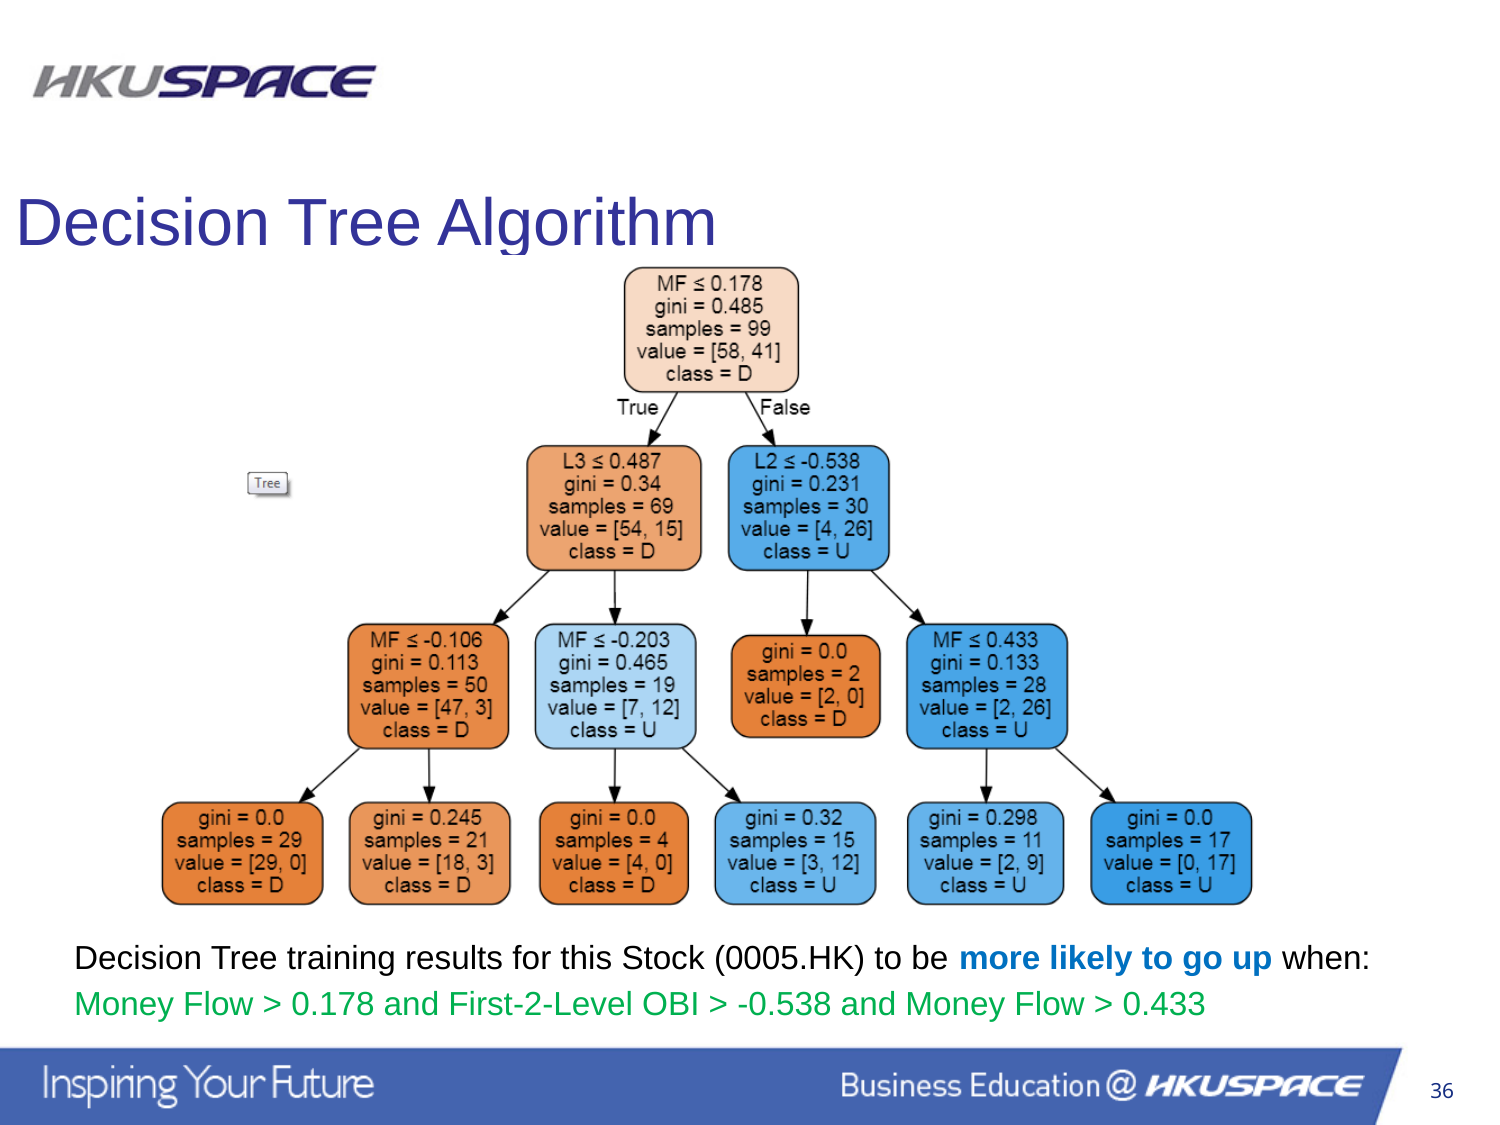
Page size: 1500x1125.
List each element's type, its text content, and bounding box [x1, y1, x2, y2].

text_box Decision Tree training results for this Stock (0005.HK) to be more likely to go up when: Money Flow > 0.178 and First-2-Level OBI > -0.538 and Money Flow > 0.433 [59, 928, 1477, 1047]
slide_number 36 [1415, 1070, 1499, 1125]
picture [0, 0, 1500, 1125]
title Decision Tree Algorithm [0, 101, 1325, 266]
